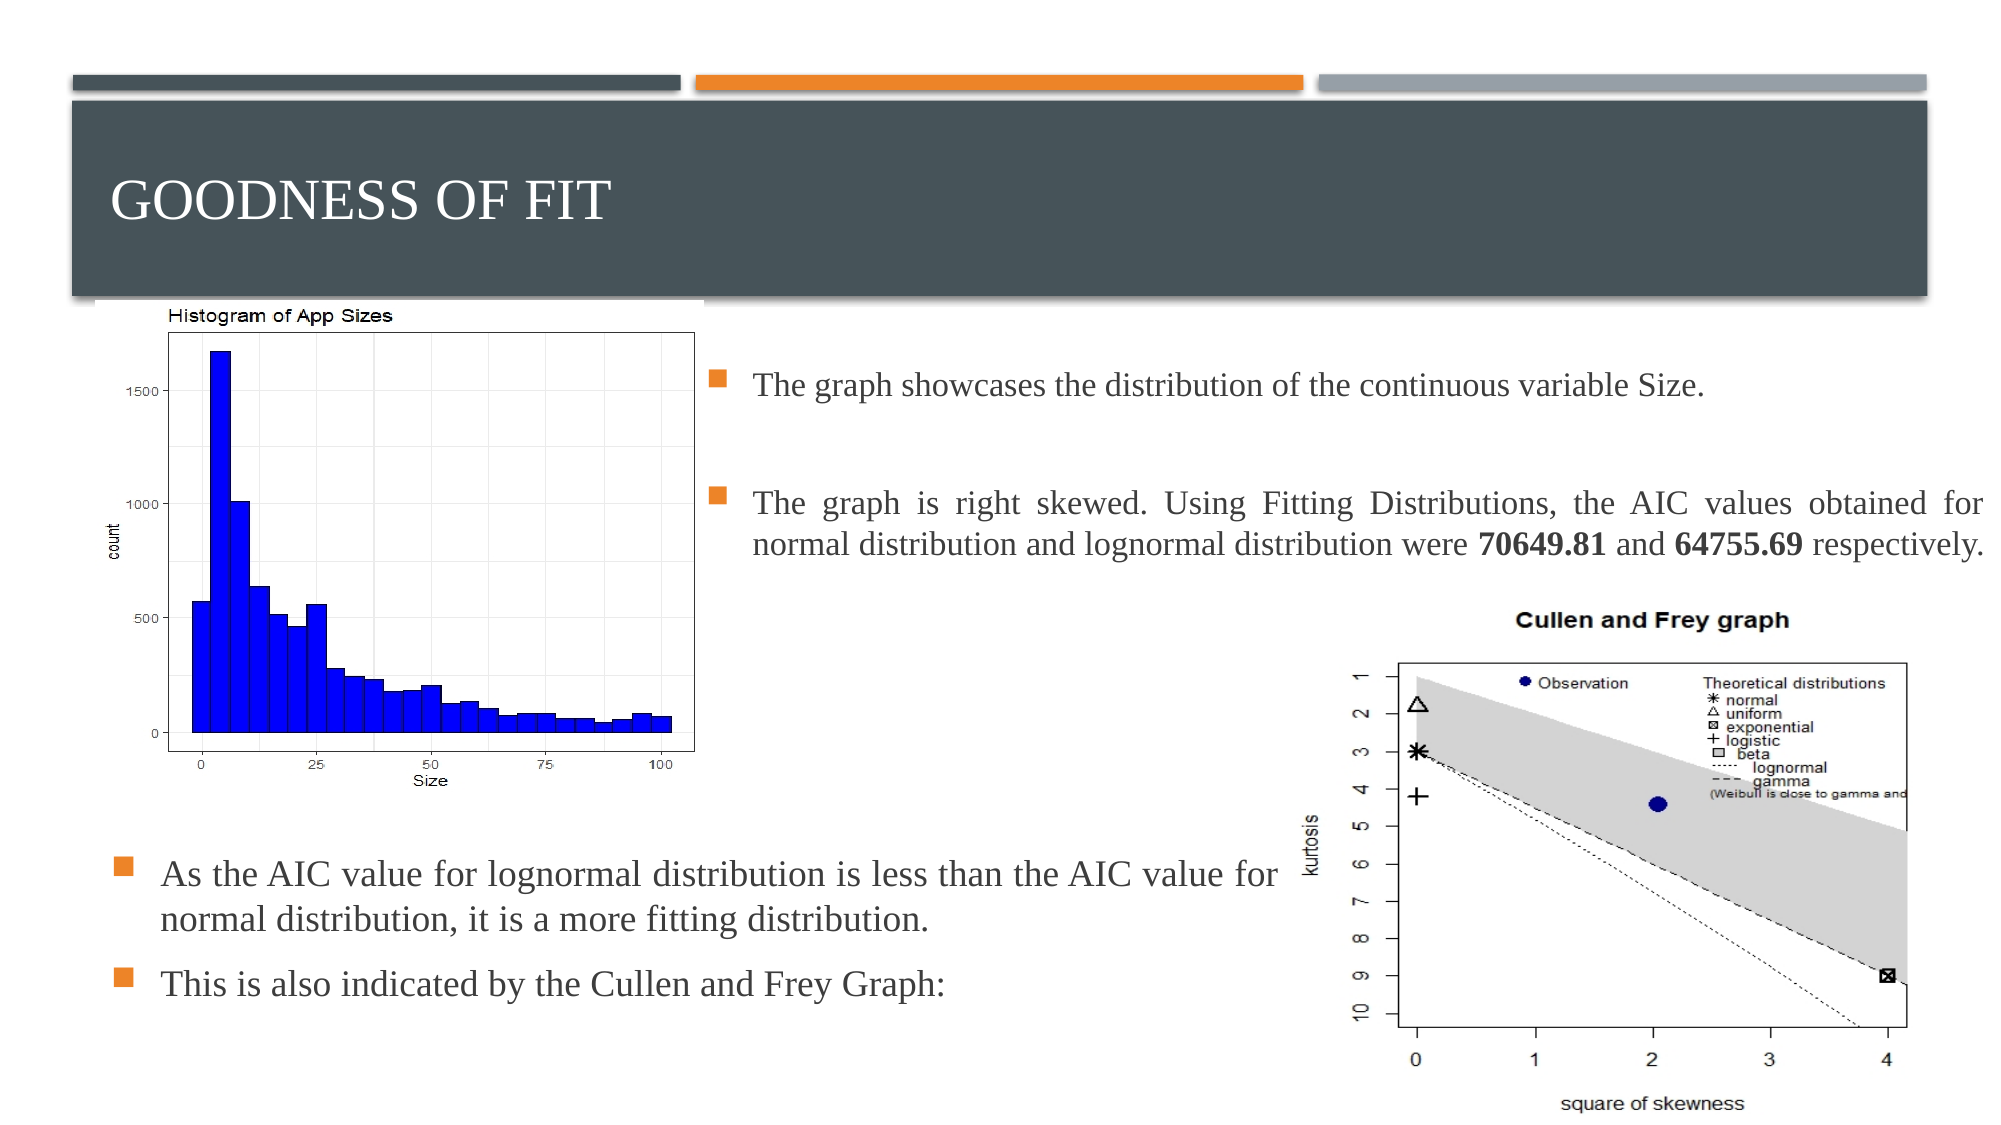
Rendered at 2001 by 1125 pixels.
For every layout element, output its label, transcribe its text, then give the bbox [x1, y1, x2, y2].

text_box The graph showcases the distribution of the continuous variable Size. The graph is right skewed. Using Fitting Distributions, the AIC values obtained for normal distribution and lognormal distribution were 70649.81 and 64755.69 respectively. [708, 354, 2000, 607]
picture [1294, 575, 1962, 1125]
picture [94, 300, 704, 795]
title Goodness of fit [95, 72, 1905, 239]
list As the AIC value for lognormal distribution is less than the AIC value for normal distribution, it is a more fitting distribution. This is also indicated by the Cullen and Frey Graph: [95, 818, 1288, 1101]
